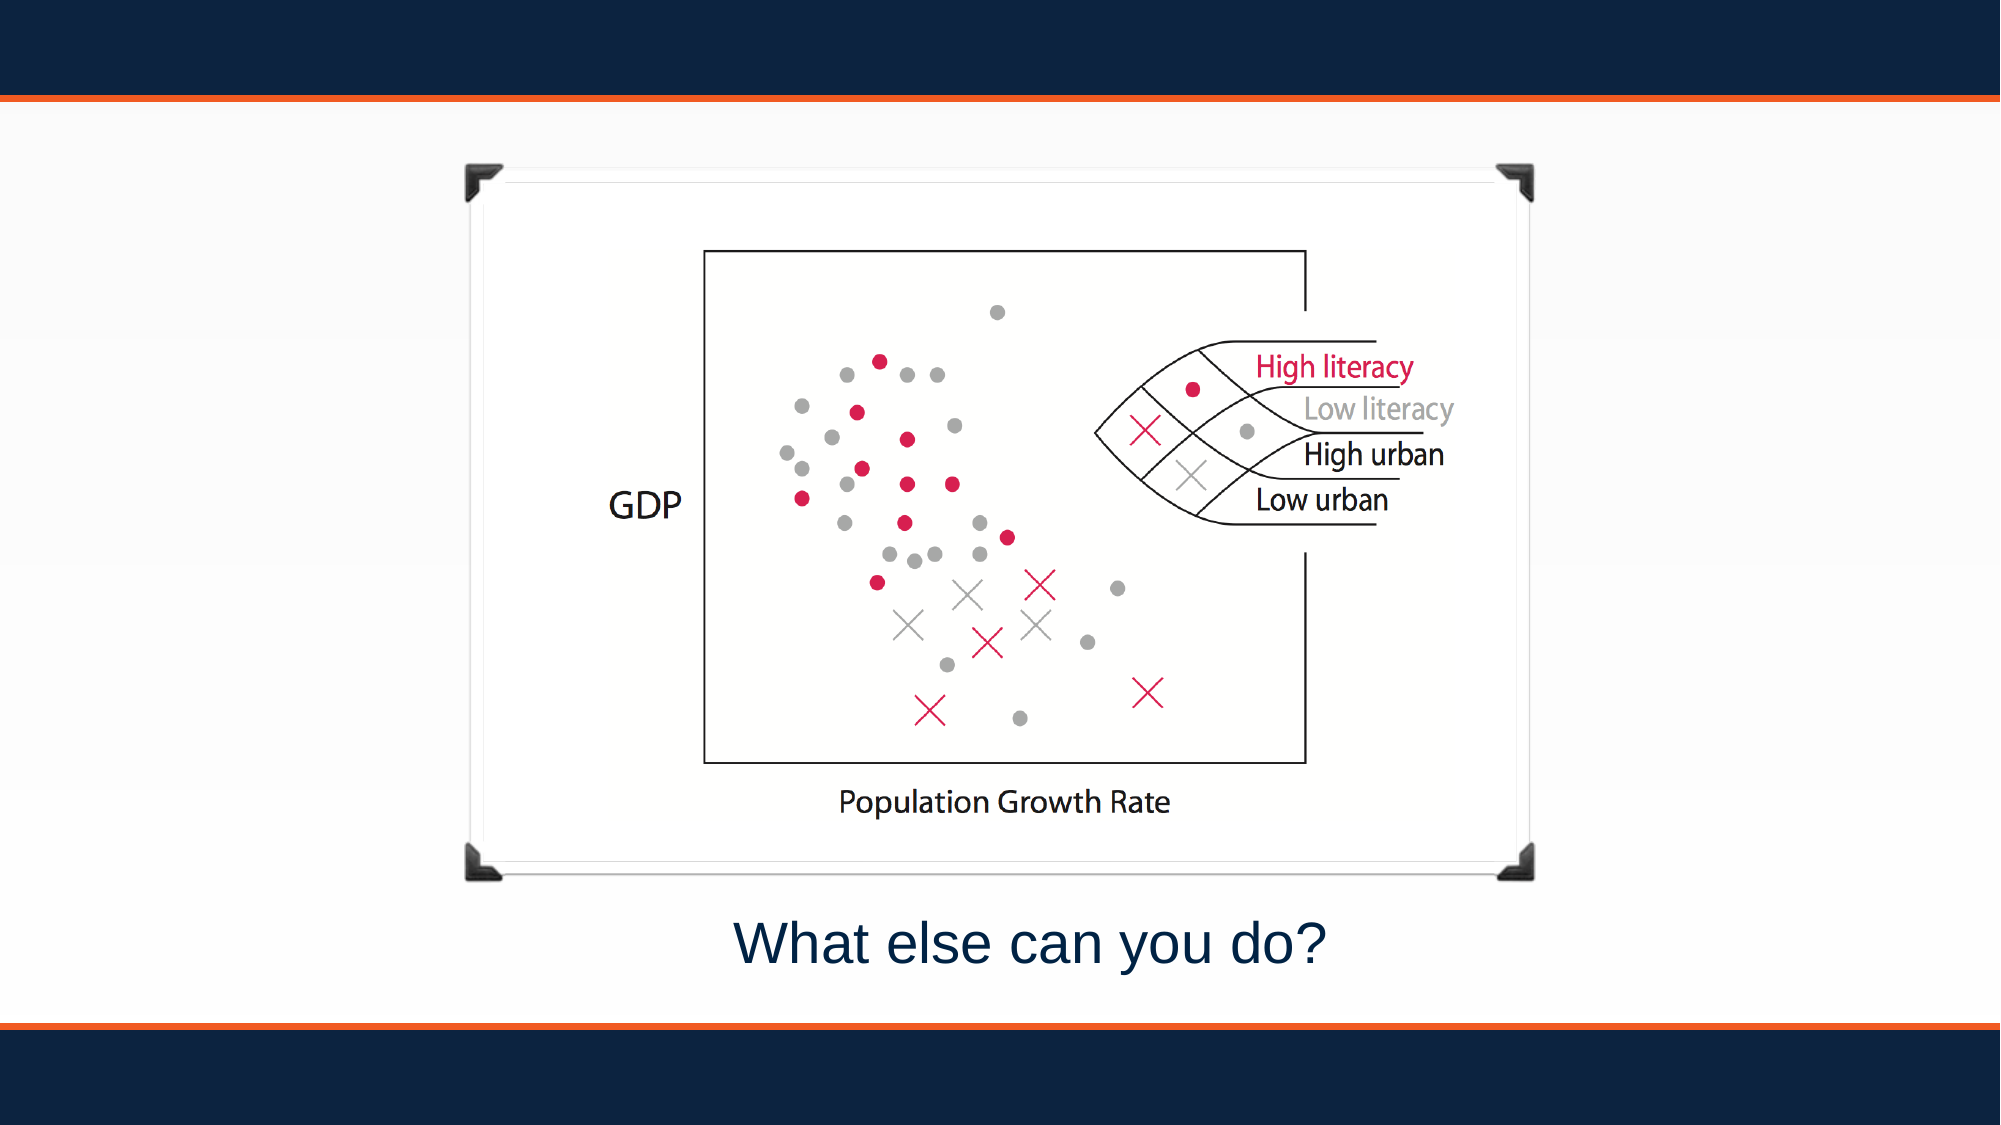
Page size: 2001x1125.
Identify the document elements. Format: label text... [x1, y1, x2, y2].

text_box What else can you do? [727, 899, 1335, 982]
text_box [463, 162, 1537, 884]
